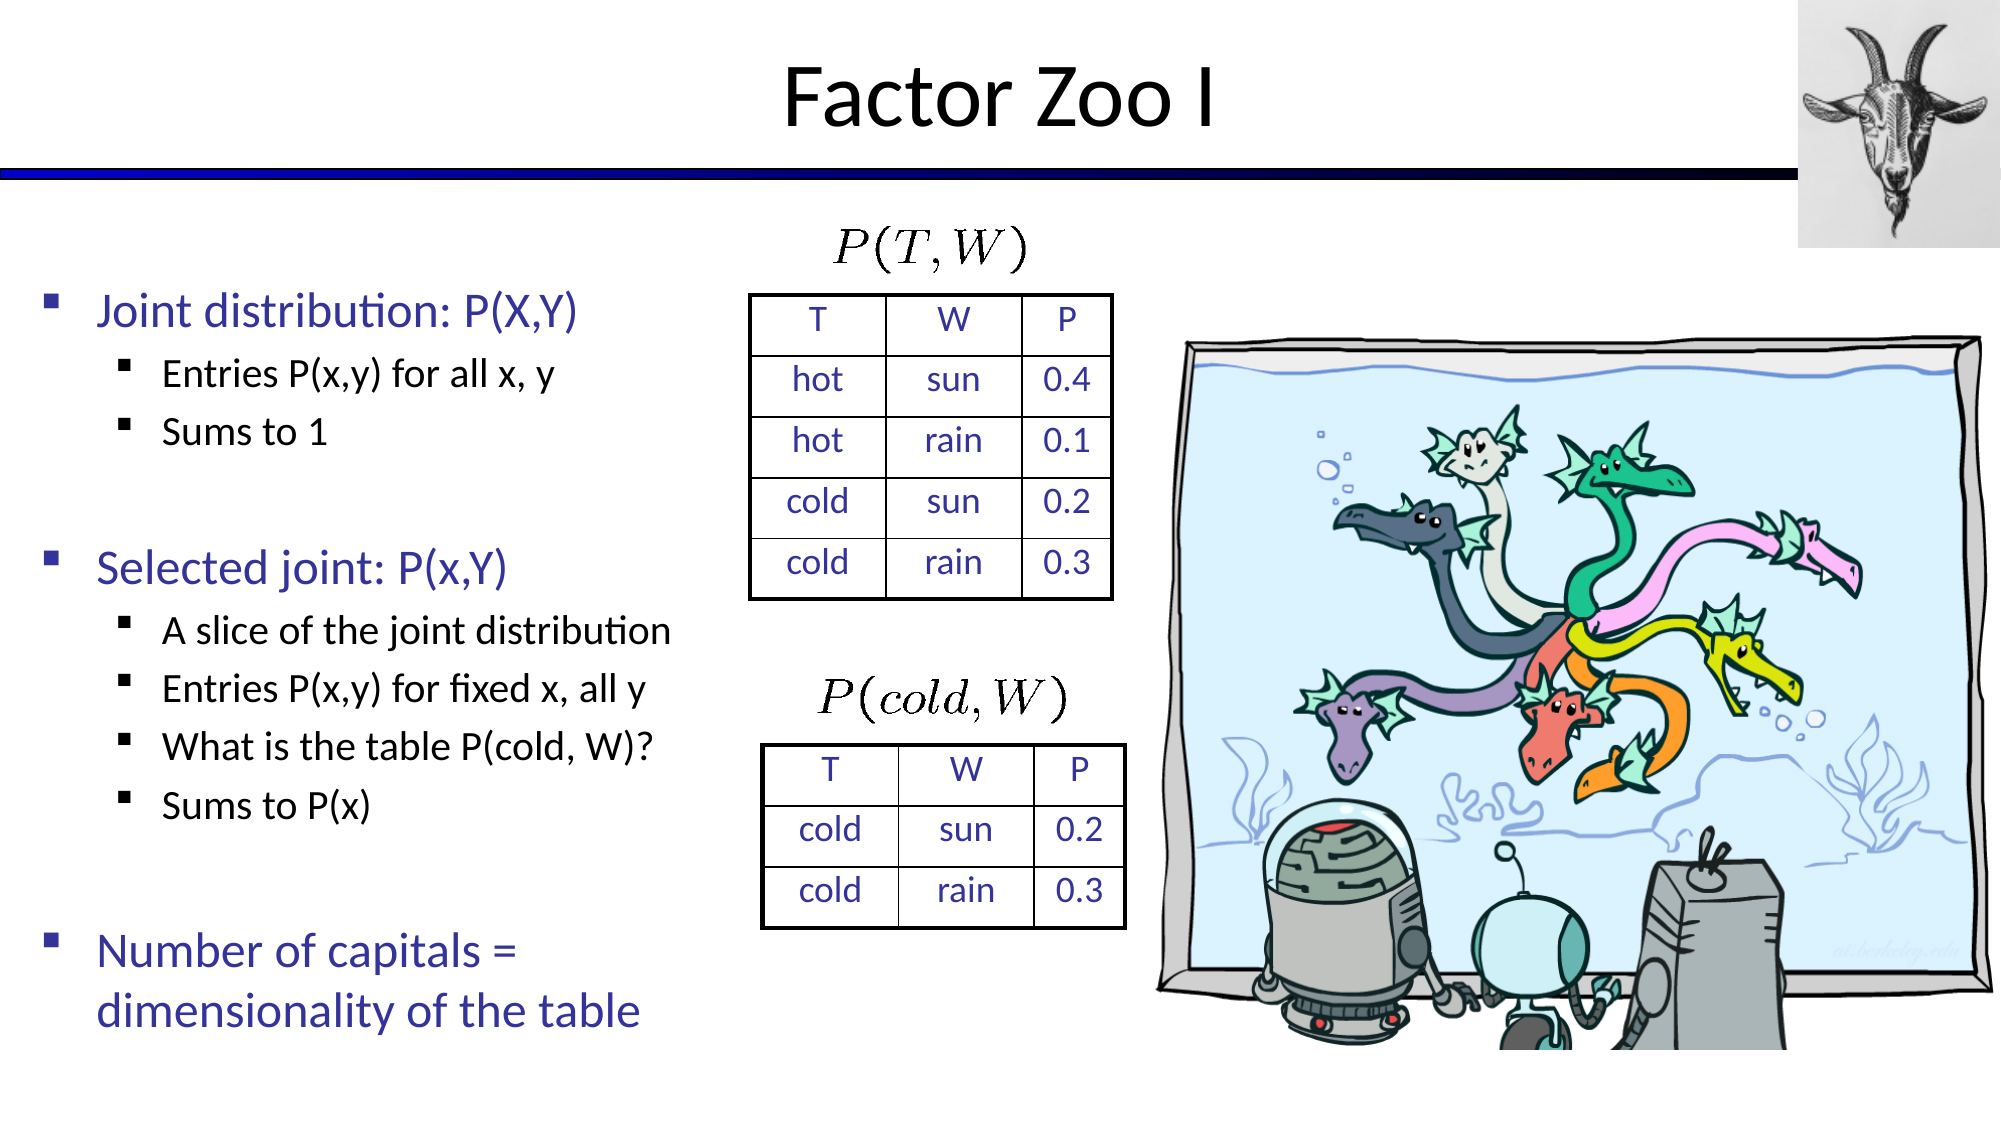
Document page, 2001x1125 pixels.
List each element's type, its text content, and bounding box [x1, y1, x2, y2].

table_cell cold [752, 539, 885, 597]
table_header P [1035, 747, 1112, 805]
table_cell cold [765, 868, 898, 926]
table_cell 0.3 [1035, 868, 1112, 926]
table_cell 0.1 [1023, 418, 1110, 477]
table_cell cold [765, 807, 898, 866]
title Factor Zoo I [0, 0, 1792, 184]
table_cell sun [887, 357, 1021, 416]
table_cell hot [752, 418, 885, 477]
table_cell rain [887, 539, 1021, 597]
table_cell rain [899, 868, 1033, 926]
table_cell rain [887, 418, 1021, 477]
picture [832, 224, 1027, 275]
table_header T [765, 747, 898, 805]
table_cell 0.4 [1023, 357, 1110, 416]
table_header W [887, 297, 1021, 355]
table_header P [1023, 297, 1110, 355]
table_cell hot [752, 357, 885, 416]
table_header T [752, 297, 885, 355]
table_header W [899, 747, 1033, 805]
table_cell sun [887, 479, 1021, 538]
table_cell 0.2 [1023, 479, 1110, 538]
picture [1797, 0, 2000, 249]
table_cell 0.2 [1035, 807, 1112, 866]
table_cell 0.3 [1023, 539, 1110, 597]
picture [1117, 312, 2000, 1051]
list Joint distribution: P(X,Y) Entries P(x,y) for all x, y Sums to 1 Selected joint: P(x,Y) A slice of the joint distribution Entries P(x,y) for fixed x, all y What is the table P(cold, W)? Sums to P(x) Number of capitals = dimensionality of the table [24, 199, 738, 1051]
picture [815, 674, 1068, 725]
table_cell cold [752, 479, 885, 538]
table_cell sun [899, 807, 1033, 866]
